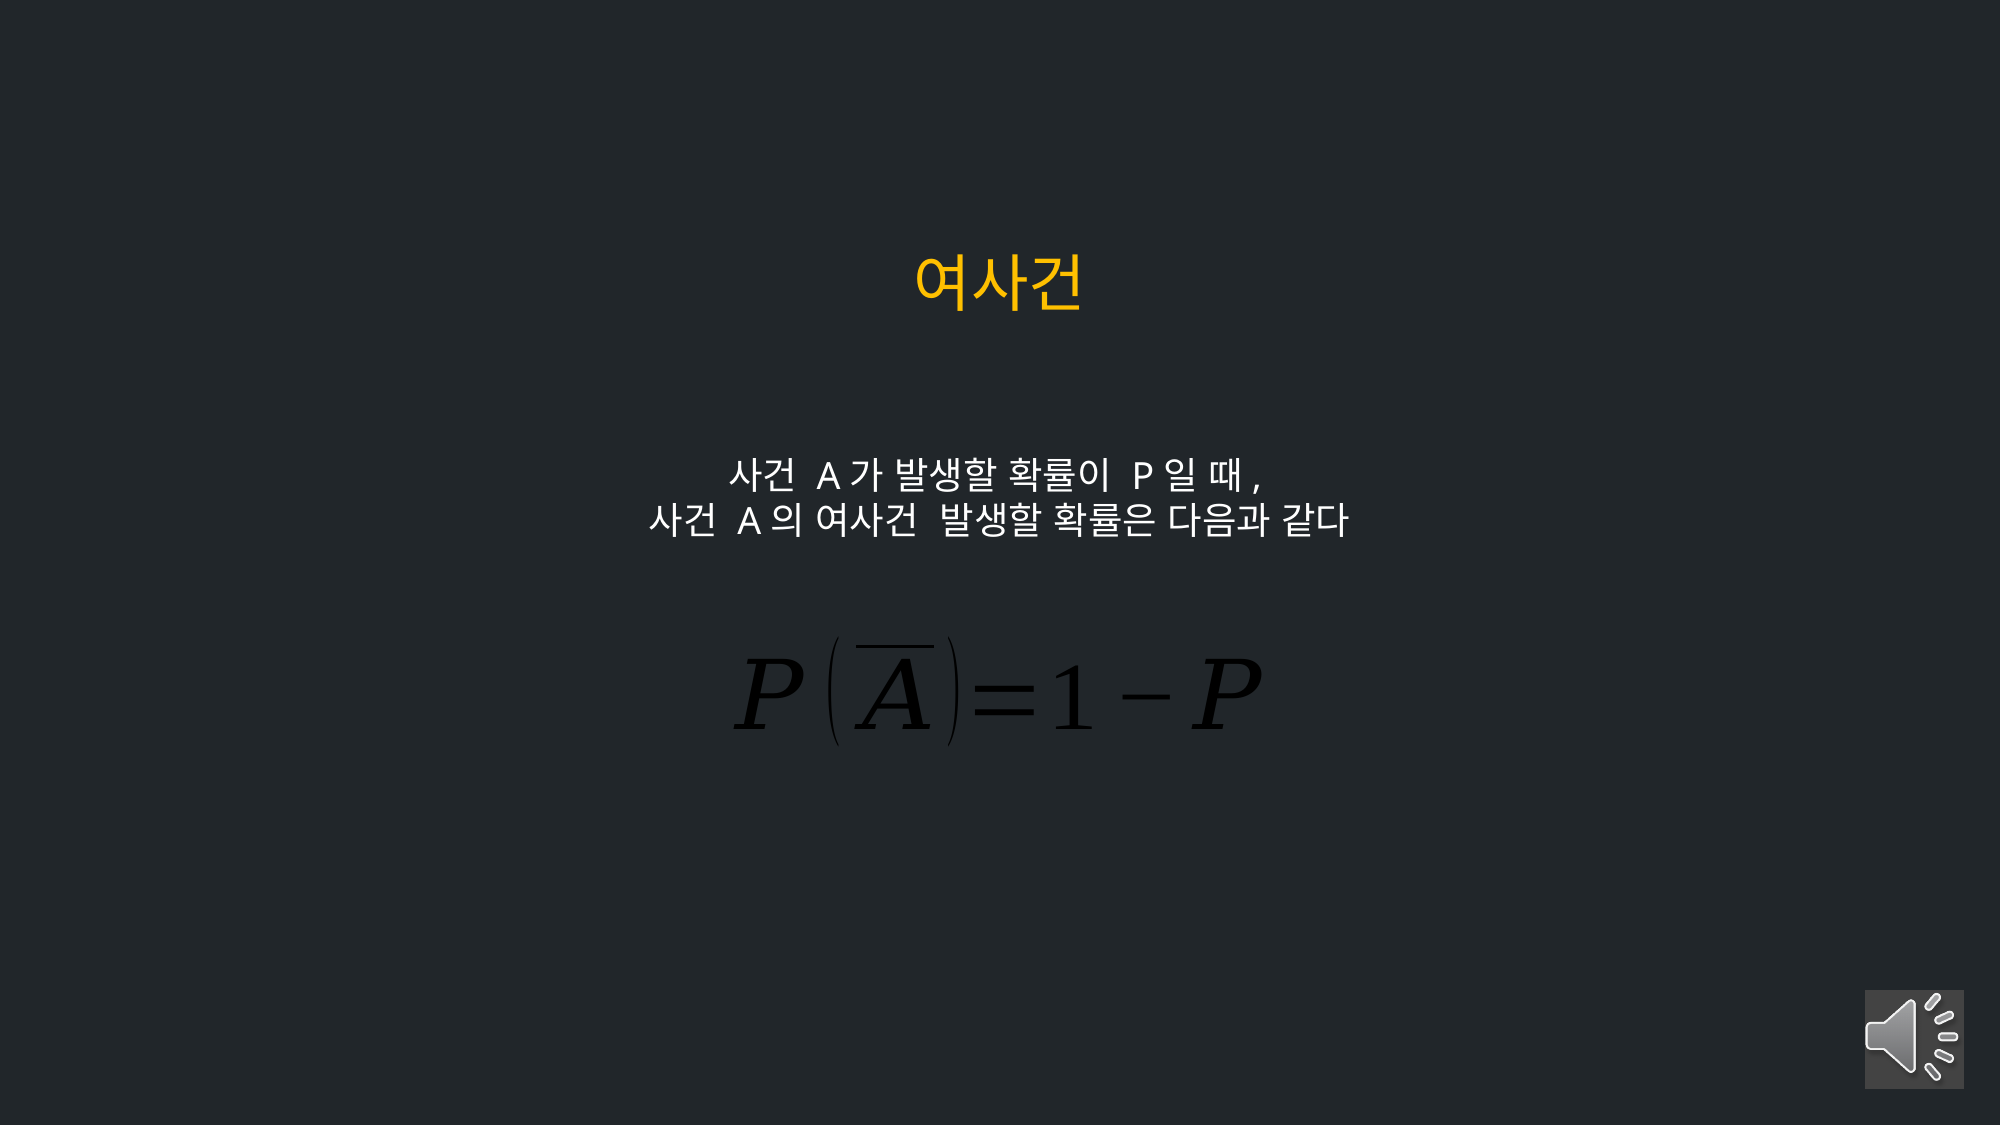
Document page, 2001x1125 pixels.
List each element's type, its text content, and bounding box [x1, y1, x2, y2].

picture [1864, 989, 1965, 1090]
text_box 여사건 [898, 236, 1102, 327]
